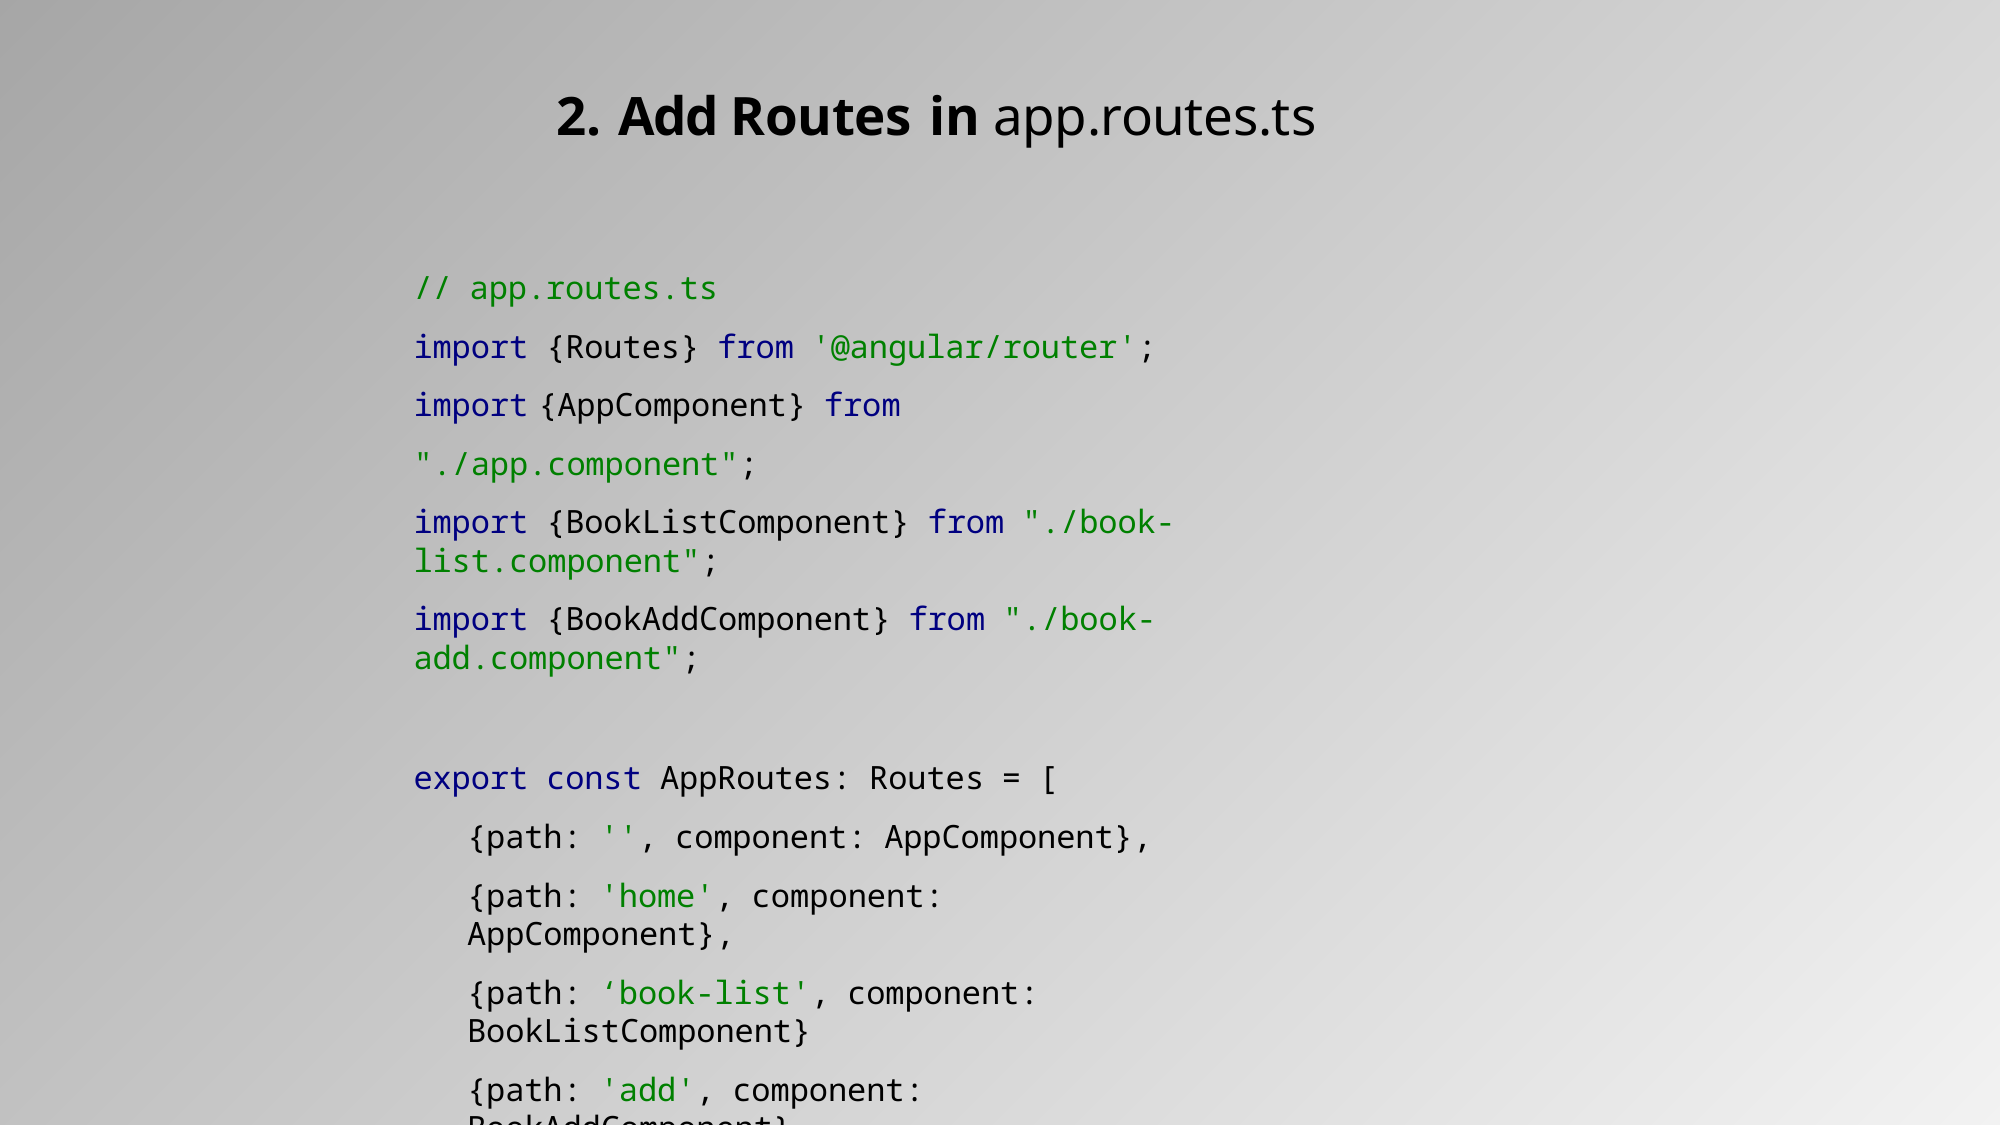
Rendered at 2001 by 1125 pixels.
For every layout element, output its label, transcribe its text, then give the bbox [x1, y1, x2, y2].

text_box // app.routes.ts import {Routes} from '@angular/router'; import {AppComponent} from "./app.component"; import {BookListComponent} from "./book-list.component"; import {BookAddComponent} from "./book-add.component"; export const AppRoutes: Routes = [ {path: '', component: AppComponent}, {path: 'home', component: AppComponent}, {path: ‘book-list', component: BookListComponent} {path: 'add', component: BookAddComponent} ]; [393, 223, 1753, 1125]
text_box 2. Add Routes in app.routes.ts [319, 75, 1567, 154]
